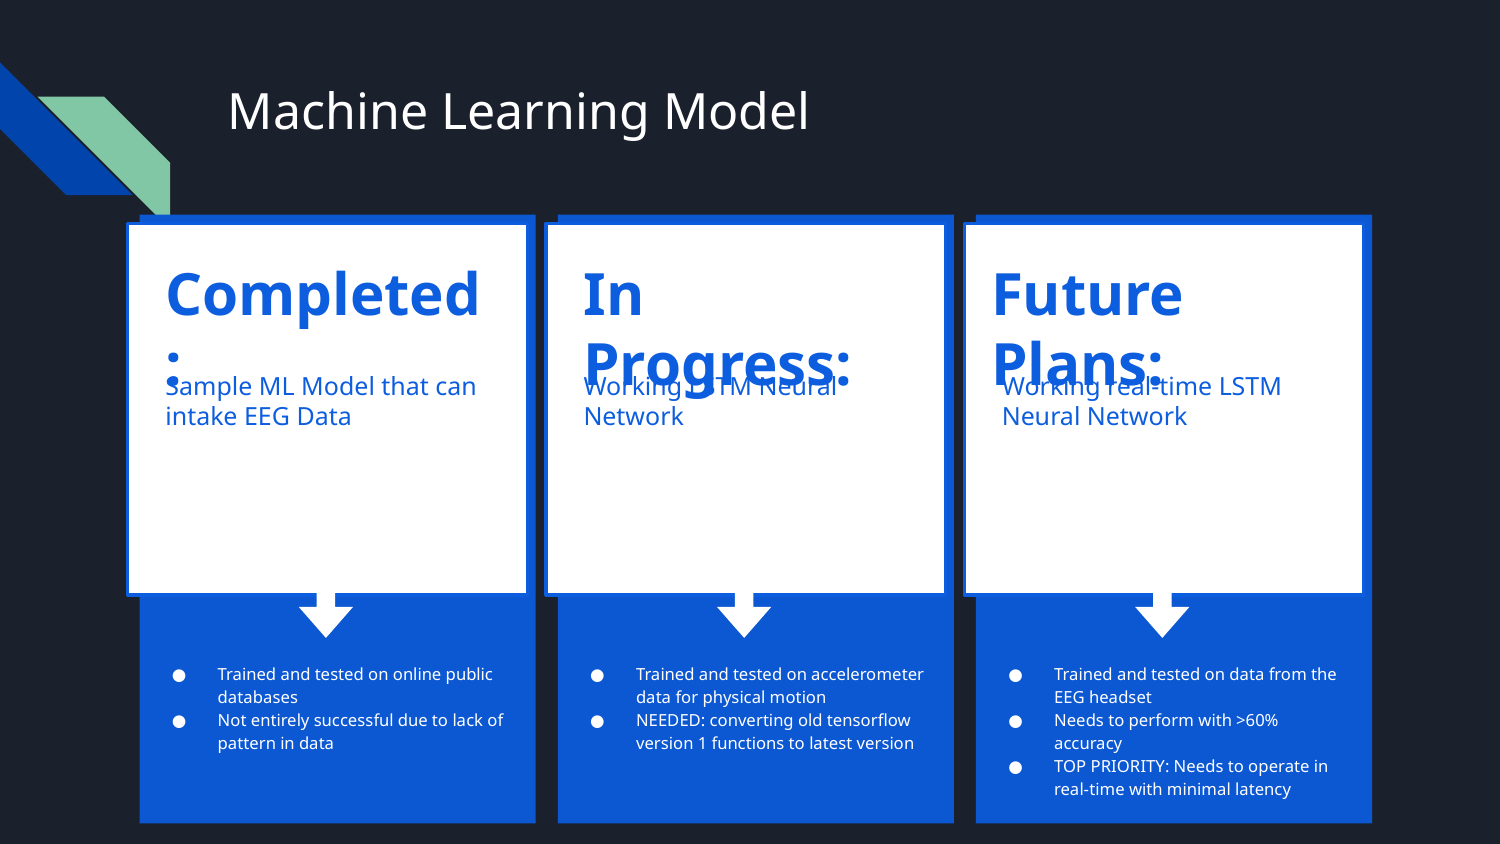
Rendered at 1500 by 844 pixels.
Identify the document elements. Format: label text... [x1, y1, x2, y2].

title Machine Learning Model [212, 64, 1368, 215]
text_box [963, 214, 1373, 824]
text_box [127, 214, 536, 824]
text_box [545, 214, 955, 824]
